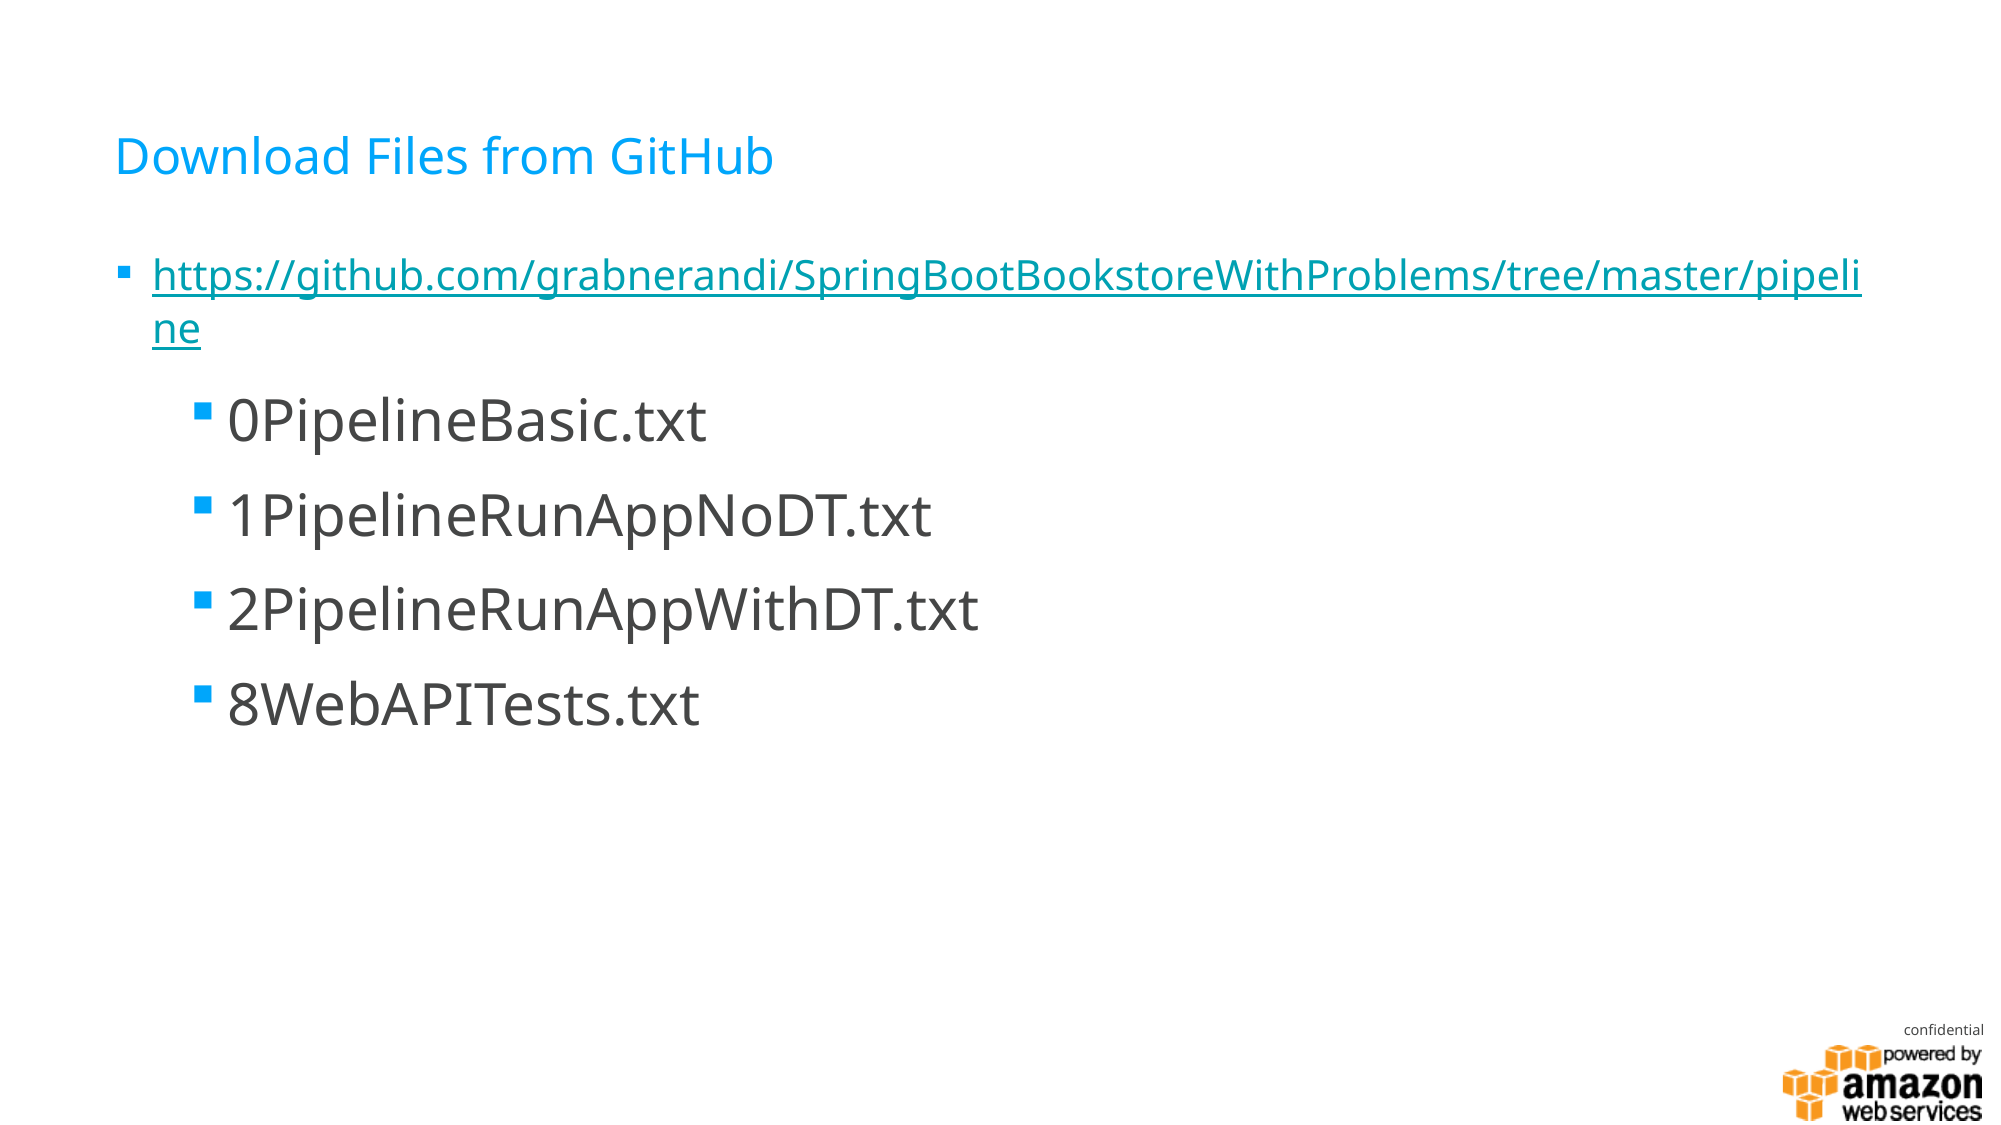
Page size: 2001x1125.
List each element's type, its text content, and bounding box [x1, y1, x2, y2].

list https://github.com/grabnerandi/SpringBootBookstoreWithProblems/tree/master/pipeline 0PipelineBasic.txt 1PipelineRunAppNoDT.txt 2PipelineRunAppWithDT.txt 8WebAPITests.txt [114, 237, 1882, 989]
title Download Files from GitHub [114, 93, 1882, 204]
picture [1782, 1045, 1982, 1121]
